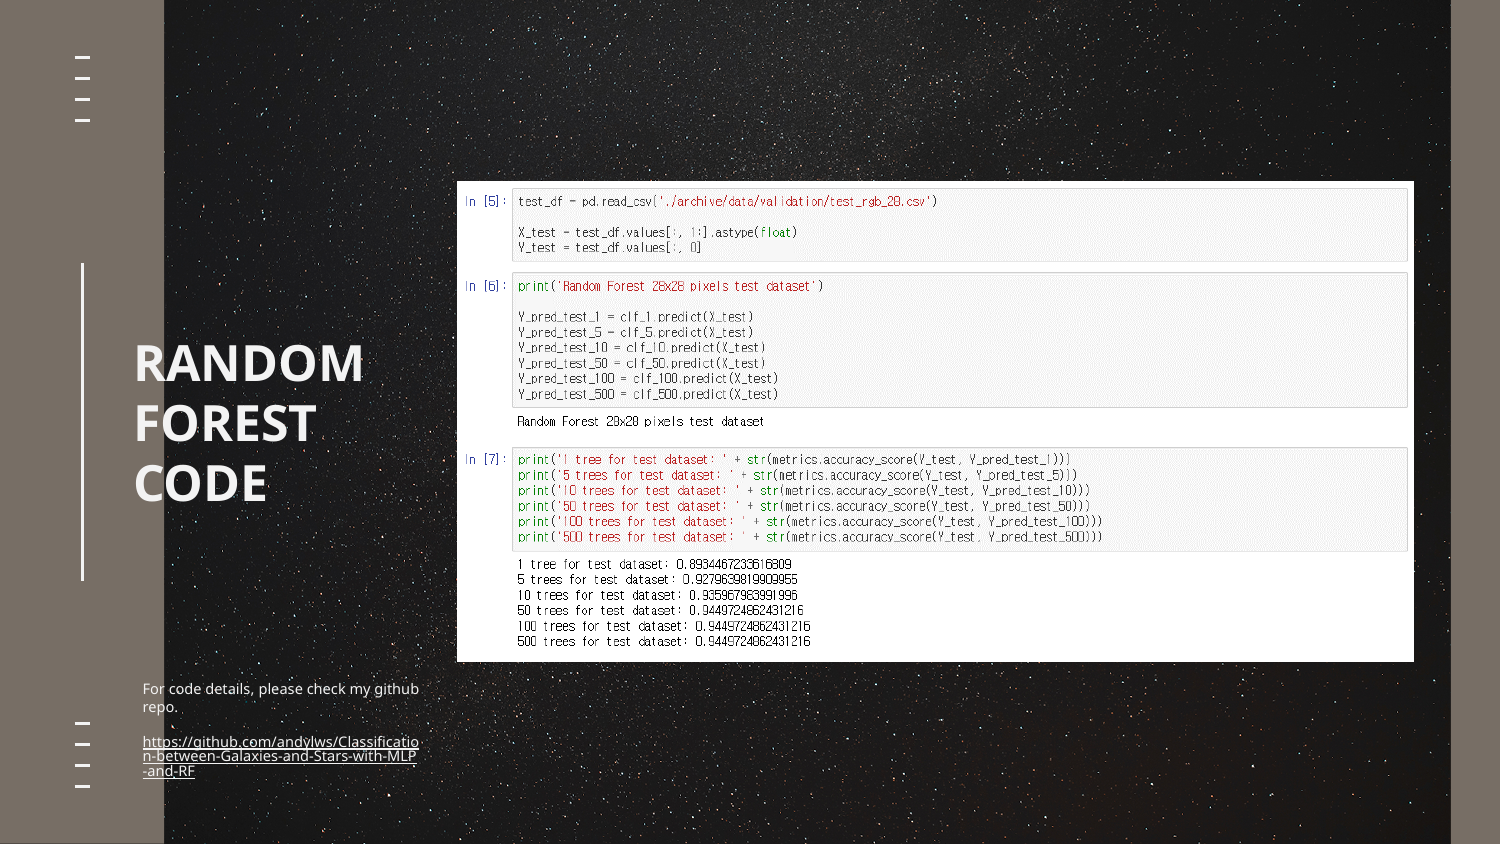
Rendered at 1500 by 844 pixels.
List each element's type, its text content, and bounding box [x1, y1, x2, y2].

title RANDOM FOREST CODE [118, 263, 436, 581]
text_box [74, 56, 91, 787]
picture [165, 0, 1450, 844]
text_box For code details, please check my github repo. https://github.com/andylws/Classification-between-Galaxies-and-Stars-with-MLP-and-RF [127, 672, 436, 760]
